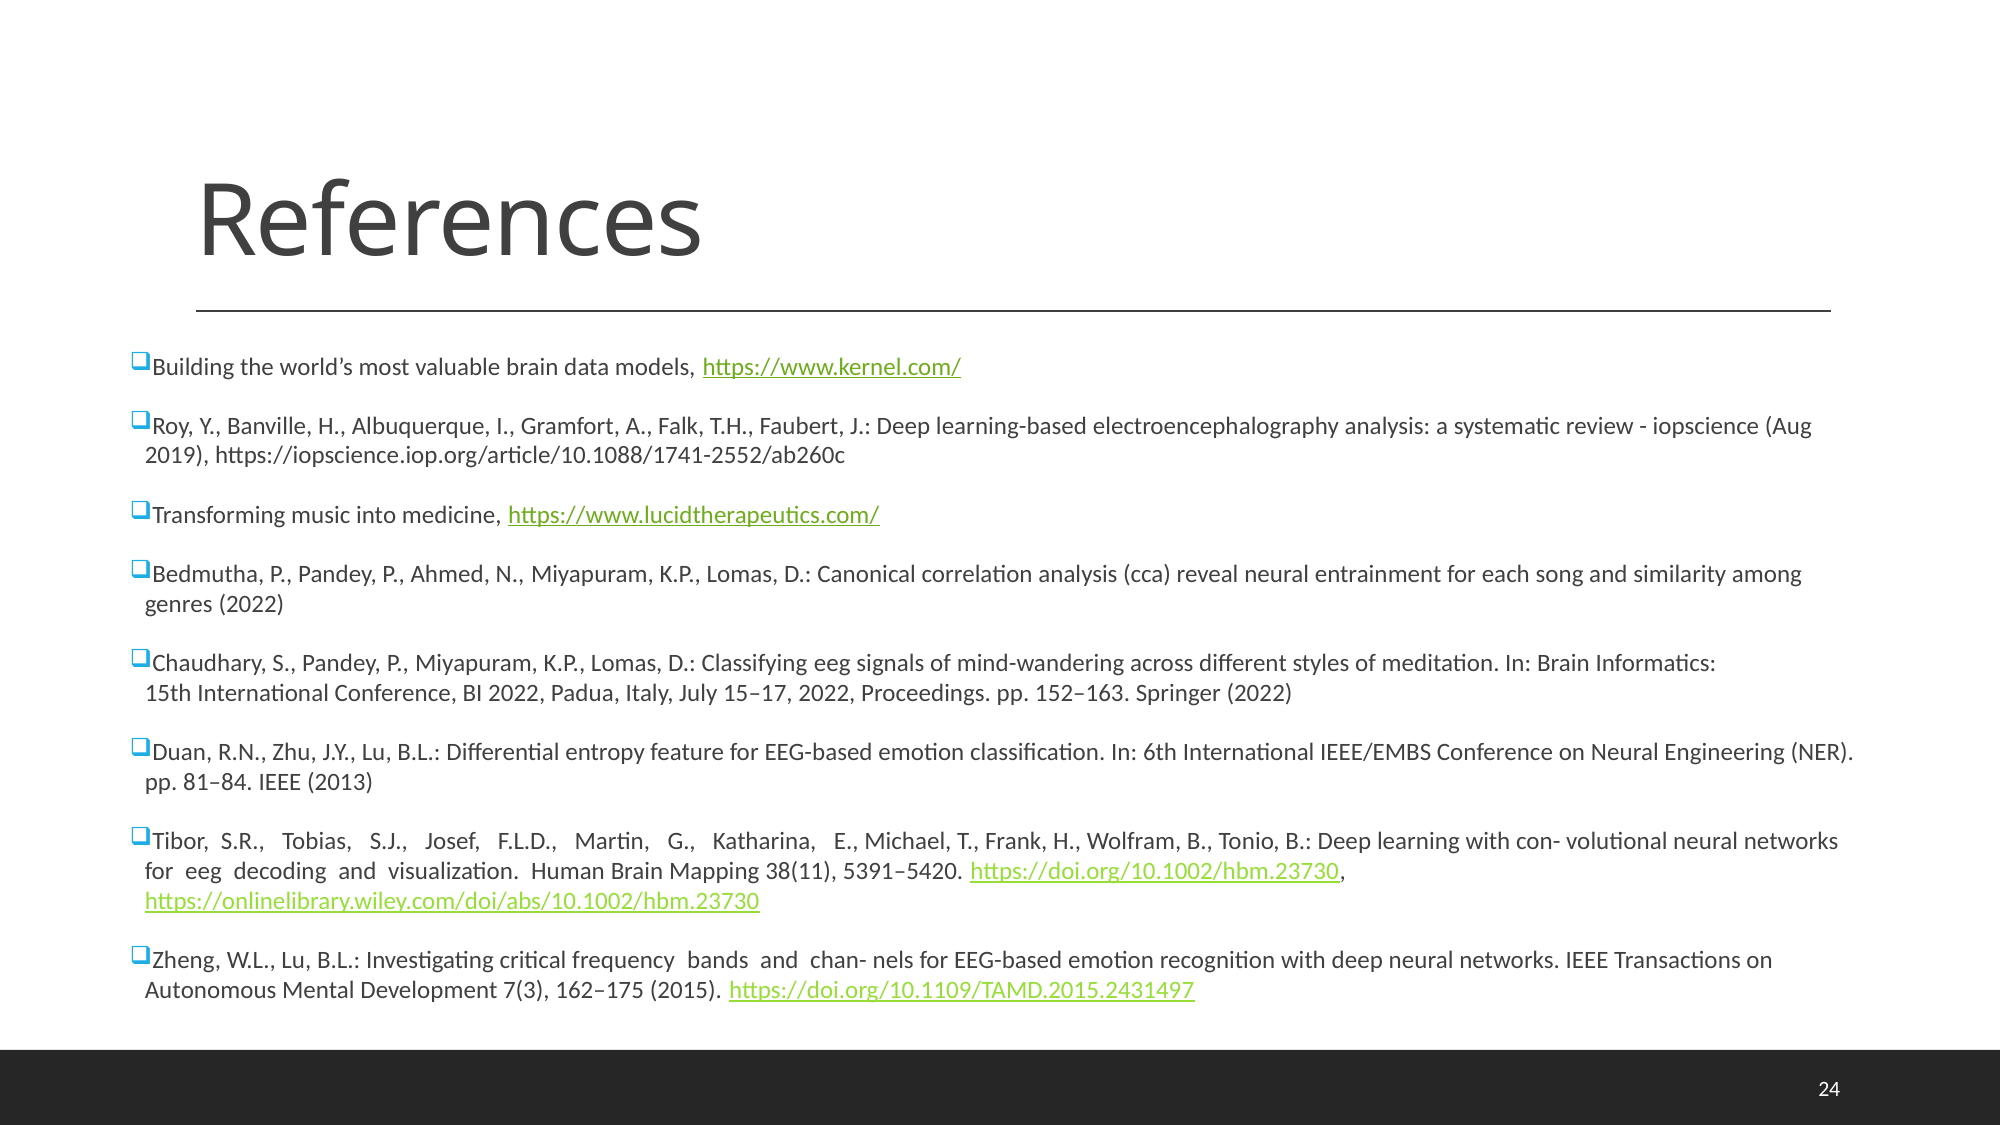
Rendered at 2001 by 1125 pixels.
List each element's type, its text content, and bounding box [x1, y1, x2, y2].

slide_number 24 [1803, 1057, 1932, 1118]
list Building the world’s most valuable brain data models, https://www.kernel.com/ Roy, Y., Banville, H., Albuquerque, I., Gramfort, A., Falk, T.H., Faubert, J.: Deep learning-based electroencephalography analysis: a systematic review - iopscience (Aug 2019), https://iopscience.iop.org/article/10.1088/1741-2552/ab260c Transforming music into medicine, https://www.lucidtherapeutics.com/ Bedmutha, P., Pandey, P., Ahmed, N., Miyapuram, K.P., Lomas, D.: Canonical correlation analysis (cca) reveal neural entrainment for each song and similarity among genres (2022) Chaudhary, S., Pandey, P., Miyapuram, K.P., Lomas, D.: Classifying eeg signals of mind-wandering across different styles of meditation. In: Brain Informatics: 15th International Conference, BI 2022, Padua, Italy, July 15–17, 2022, Proceedings. pp. 152–163. Springer (2022) Duan, R.N., Zhu, J.Y., Lu, B.L.: Differential entropy feature for EEG-based emotion classification. In: 6th International IEEE/EMBS Conference on Neural Engineering (NER). pp. 81–84. IEEE (2013) Tibor, S.R., Tobias, S.J., Josef, F.L.D., Martin, G., Katharina, E., Michael, T., Frank, H., Wolfram, B., Tonio, B.: Deep learning with con- volutional neural networks for eeg decoding and visualization. Human Brain Mapping 38(11), 5391–5420. https://doi.org/10.1002/hbm.23730, https://onlinelibrary.wiley.com/doi/abs/10.1002/hbm.23730 Zheng, W.L., Lu, B.L.: Investigating critical frequency bands and chan- nels for EEG-based emotion recognition with deep neural networks. IEEE Transactions on Autonomous Mental Development 7(3), 162–175 (2015). https://doi.org/10.1109/TAMD.2015.2431497 [129, 342, 1880, 1023]
title References [180, 47, 1830, 285]
